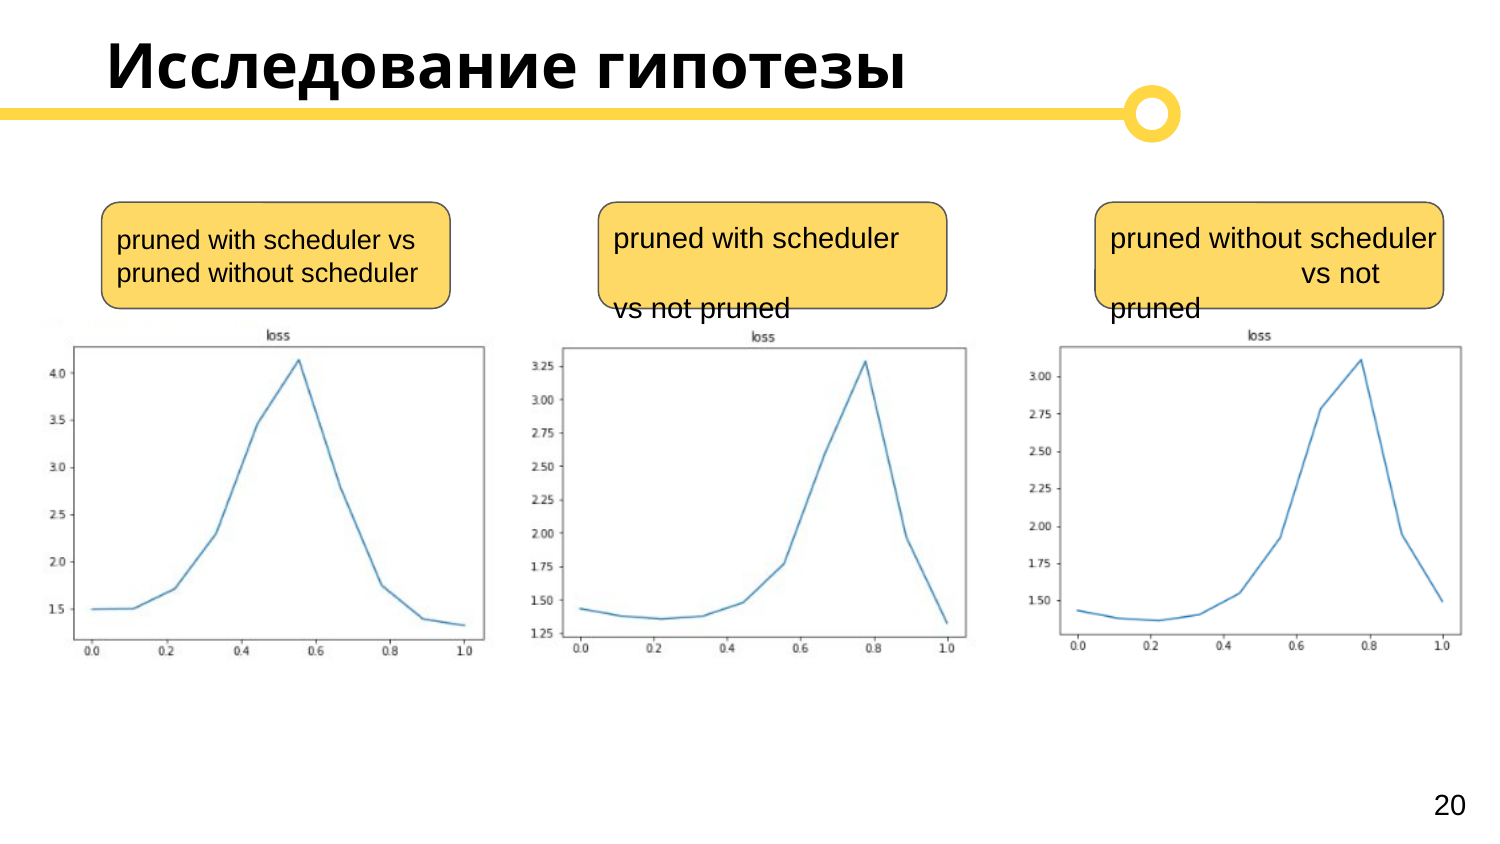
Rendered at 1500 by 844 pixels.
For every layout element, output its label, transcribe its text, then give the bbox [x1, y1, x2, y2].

picture [1013, 325, 1477, 667]
text_box 20 [1418, 771, 1500, 837]
text_box pruned with scheduler vs pruned without scheduler [101, 207, 451, 303]
text_box pruned without scheduler vs not pruned [1095, 204, 1480, 326]
text_box pruned with scheduler vs not pruned [598, 204, 947, 323]
text_box [107, 202, 445, 207]
picture [29, 318, 979, 670]
text_box Исследование гипотезы [90, 18, 1199, 79]
text_box [106, 303, 446, 309]
text_box [1129, 91, 1175, 137]
